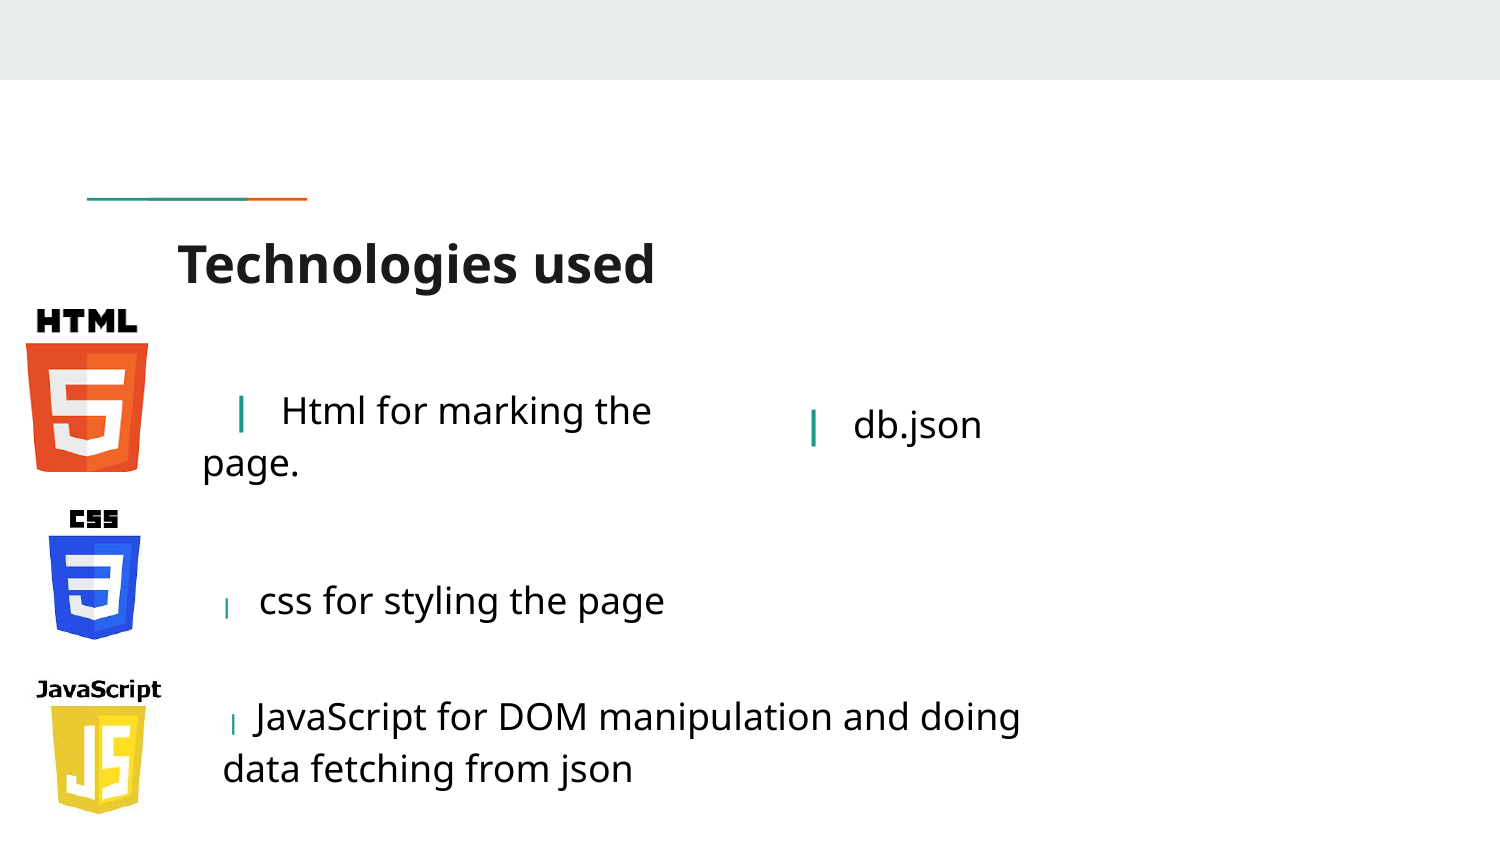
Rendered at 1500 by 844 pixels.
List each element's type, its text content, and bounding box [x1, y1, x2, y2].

text_box | db.json [759, 378, 1308, 454]
picture [24, 676, 173, 817]
text_box | Html for marking the page. [186, 365, 735, 408]
picture [0, 309, 173, 473]
text_box | JavaScript for DOM manipulation and doing data fetching from json [207, 671, 1062, 811]
title Technologies used [162, 216, 760, 310]
text_box | css for styling the page [200, 555, 722, 599]
picture [23, 510, 163, 641]
